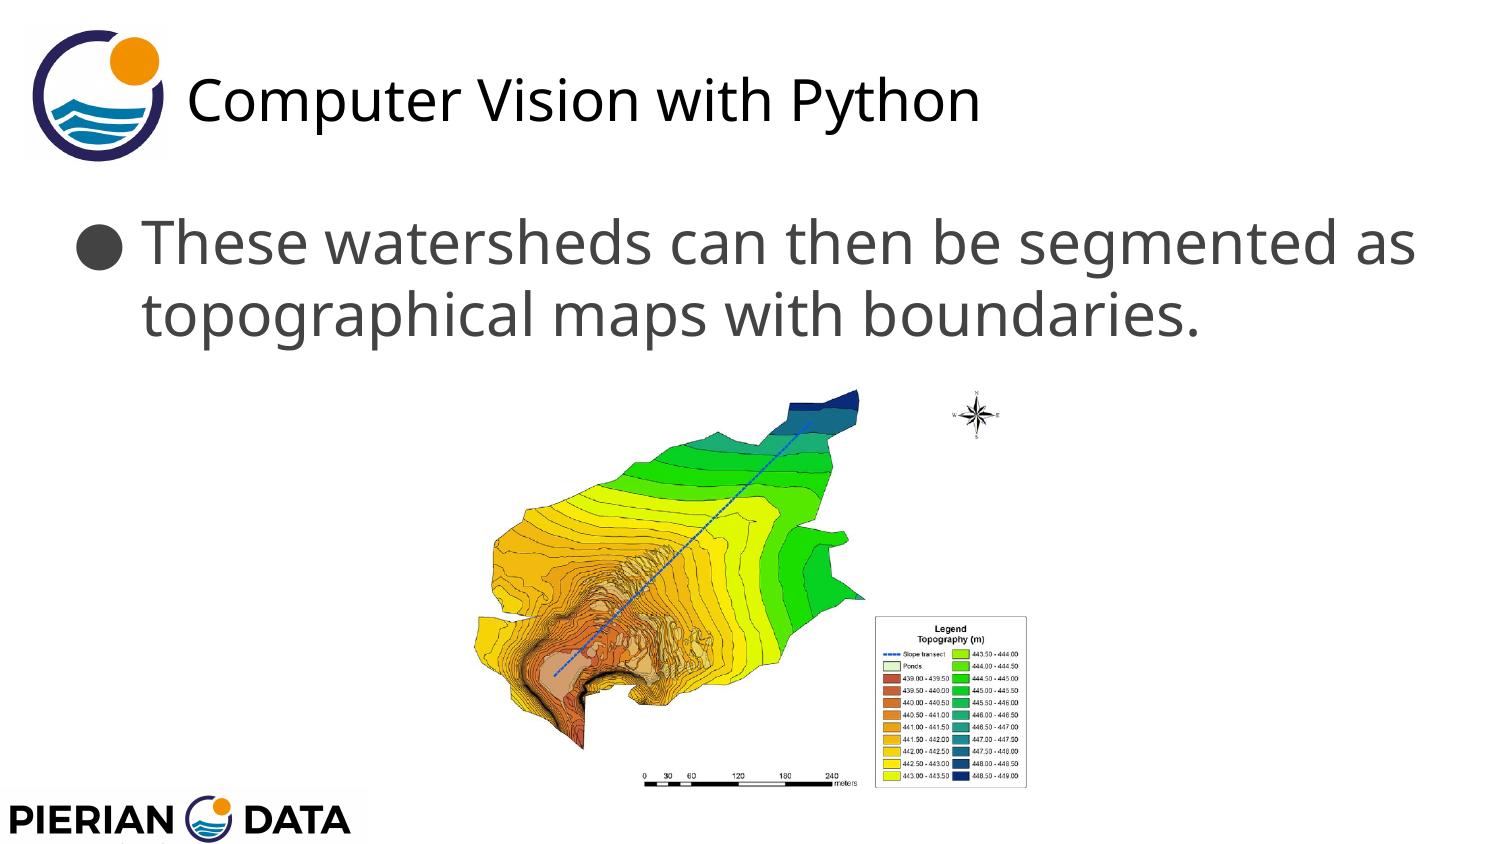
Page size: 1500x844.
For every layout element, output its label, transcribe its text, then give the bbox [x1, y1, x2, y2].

list These watersheds can then be segmented as topographical maps with boundaries. [51, 189, 1476, 750]
title Computer Vision with Python [176, 48, 1449, 143]
picture [0, 787, 368, 844]
picture [473, 386, 1027, 788]
picture [24, 24, 172, 167]
